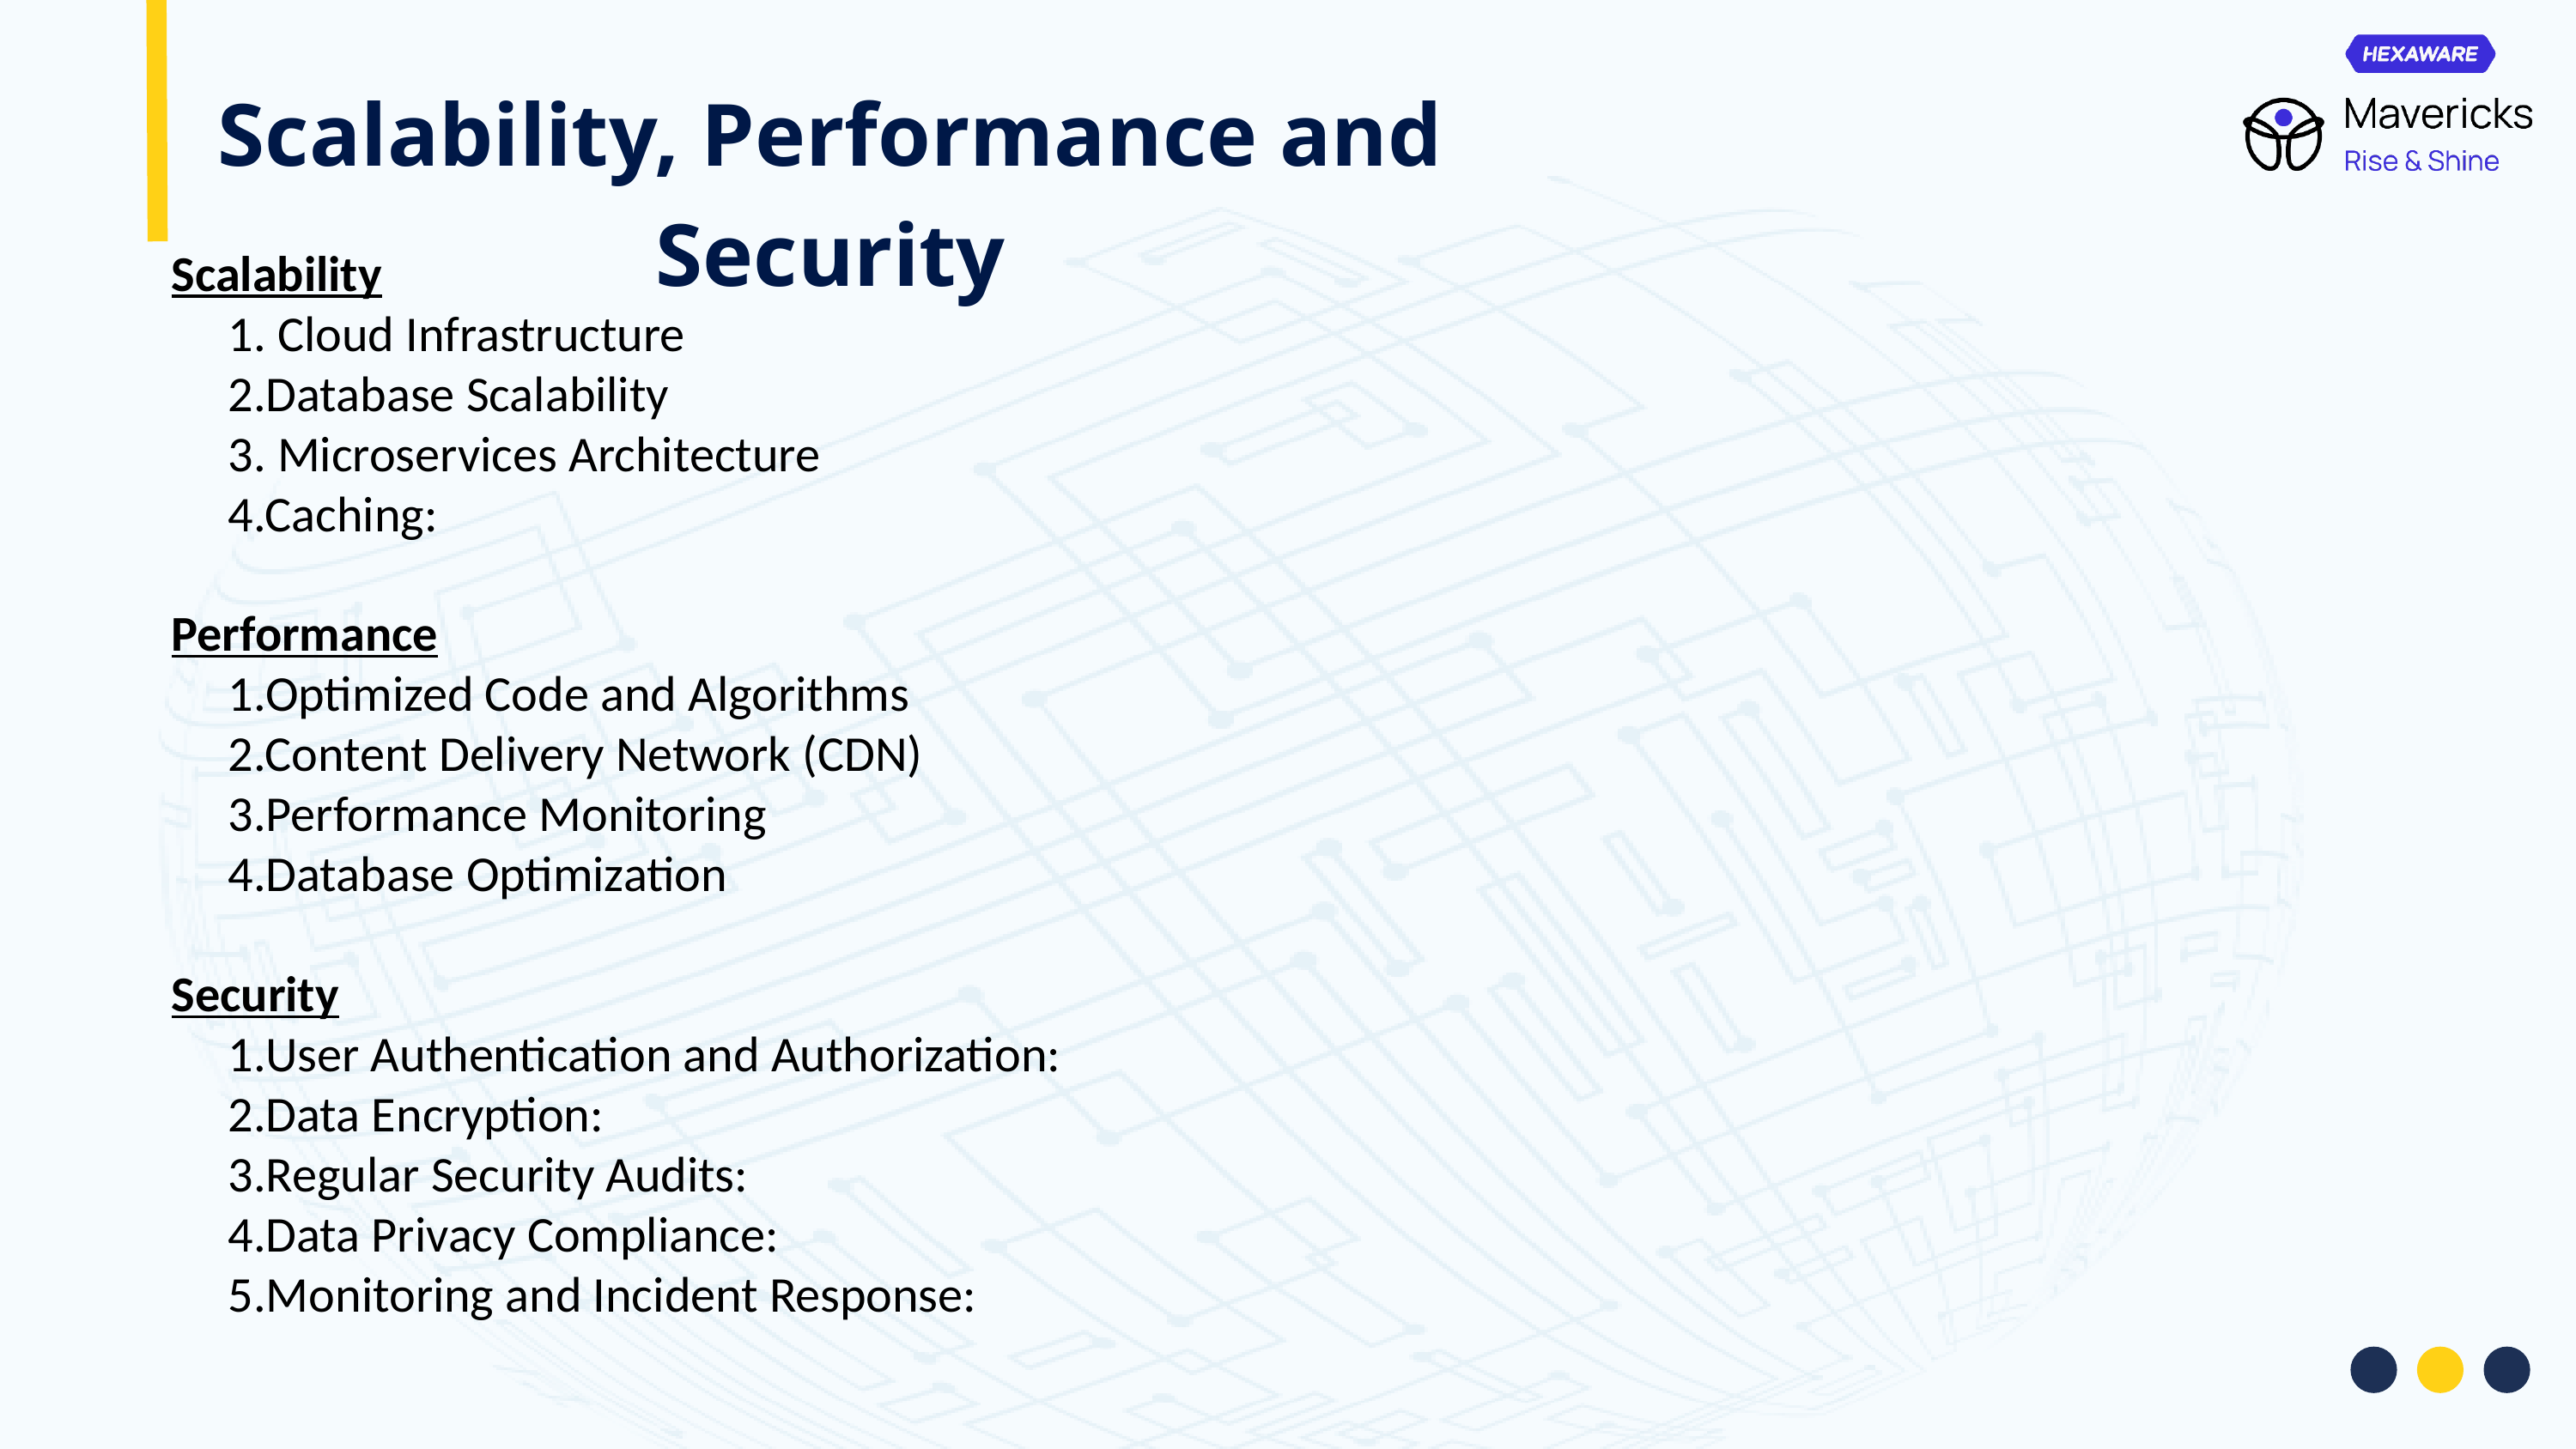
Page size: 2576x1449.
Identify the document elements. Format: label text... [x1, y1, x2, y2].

picture [2243, 34, 2534, 178]
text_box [2350, 1346, 2531, 1394]
text_box Scalability, Performance and Security [151, 63, 1510, 304]
text_box Scalability 1. Cloud Infrastructure 2.Database Scalability 3. Microservices Architecture 4.Caching: Performance 1.Optimized Code and Algorithms 2.Content Delivery Network (CDN) 3.Performance Monitoring 4.Database Optimization Security 1.User Authentication and Authorization: 2.Data Encryption: 3.Regular Security Audits: 4.Data Privacy Compliance: 5.Monitoring and Incident Response: [158, 174, 2304, 1449]
